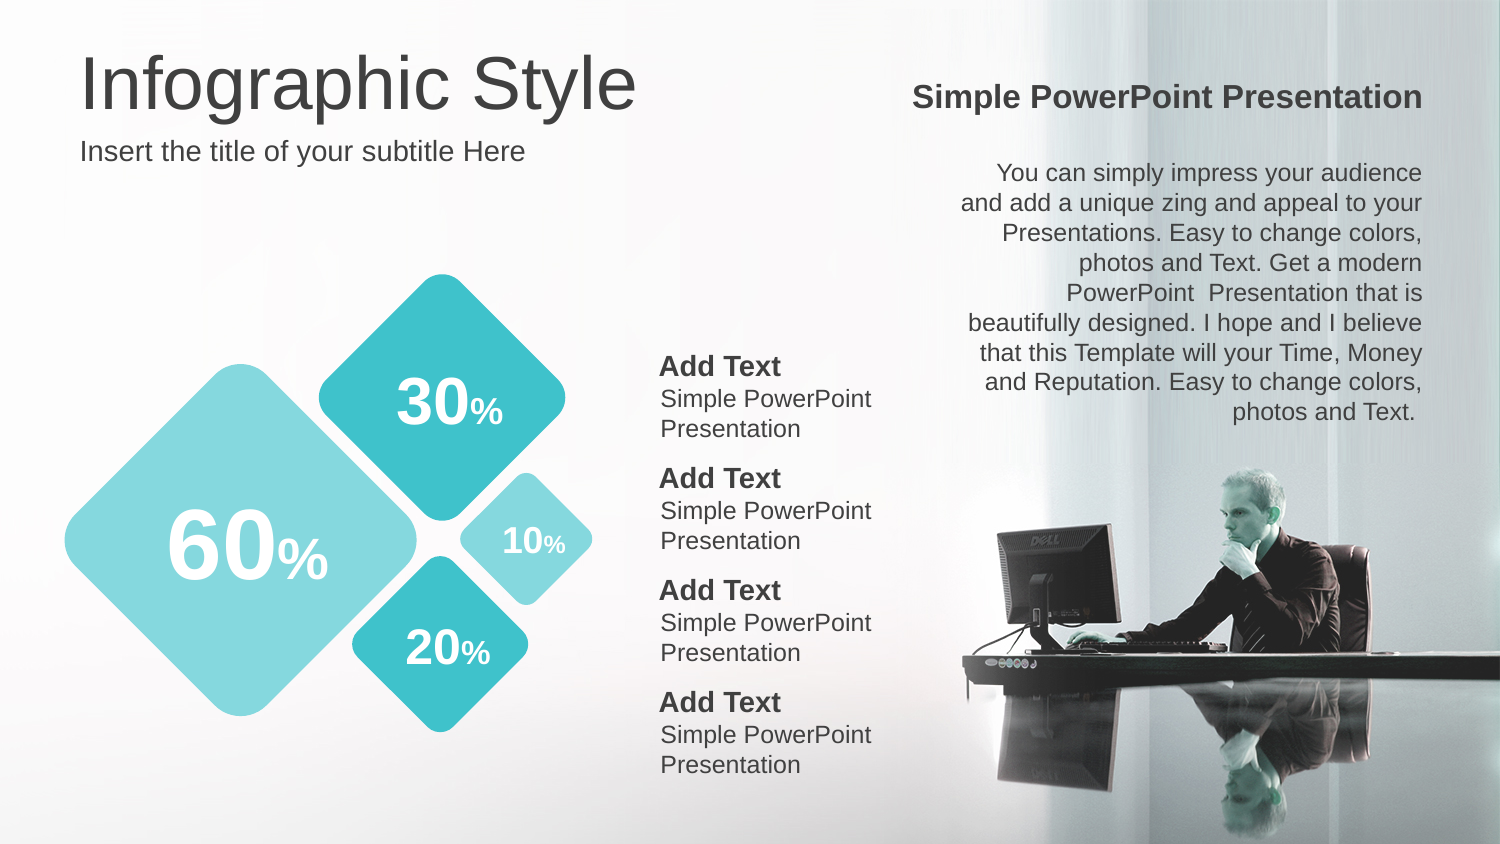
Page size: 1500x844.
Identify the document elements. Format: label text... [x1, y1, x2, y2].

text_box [643, 450, 928, 562]
picture [0, 0, 1500, 844]
text_box You can simply impress your audience and add a unique zing and appeal to your Presentations. Easy to change colors, photos and Text. Get a modern PowerPoint Presentation that is beautifully designed. I hope and I believe that this Template will your Time, Money and Reputation. Easy to change colors, photos and Text. [936, 148, 1439, 434]
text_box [155, 283, 574, 758]
list Insert the title of your subtitle Here [64, 126, 1447, 174]
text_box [643, 674, 928, 787]
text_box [643, 562, 928, 674]
text_box Simple PowerPoint Presentation [879, 67, 1439, 123]
list Infographic Style [64, 32, 1447, 126]
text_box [643, 338, 928, 450]
